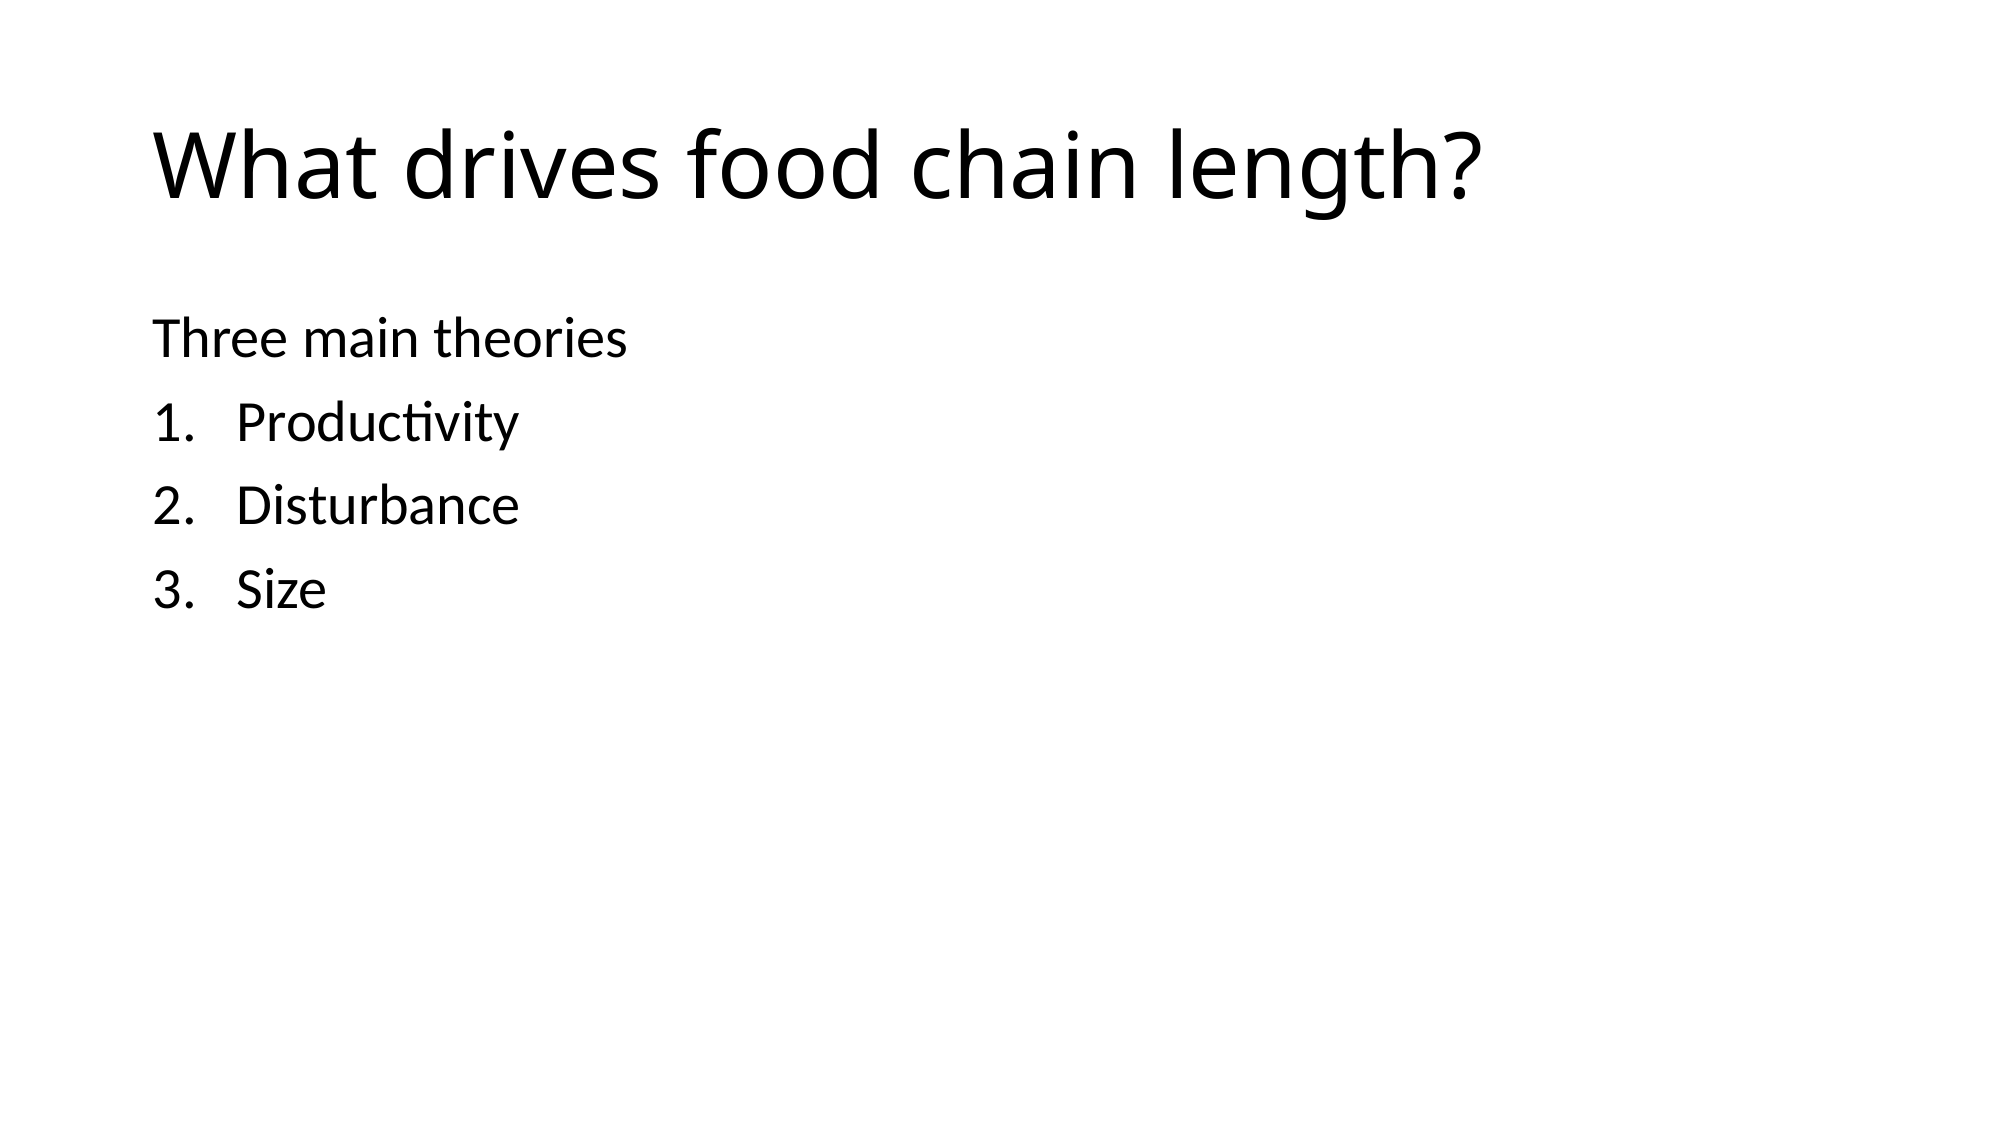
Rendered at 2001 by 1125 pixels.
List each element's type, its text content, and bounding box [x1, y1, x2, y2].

title What drives food chain length? [137, 59, 1863, 278]
list Three main theories Productivity Disturbance Size [137, 299, 678, 1014]
